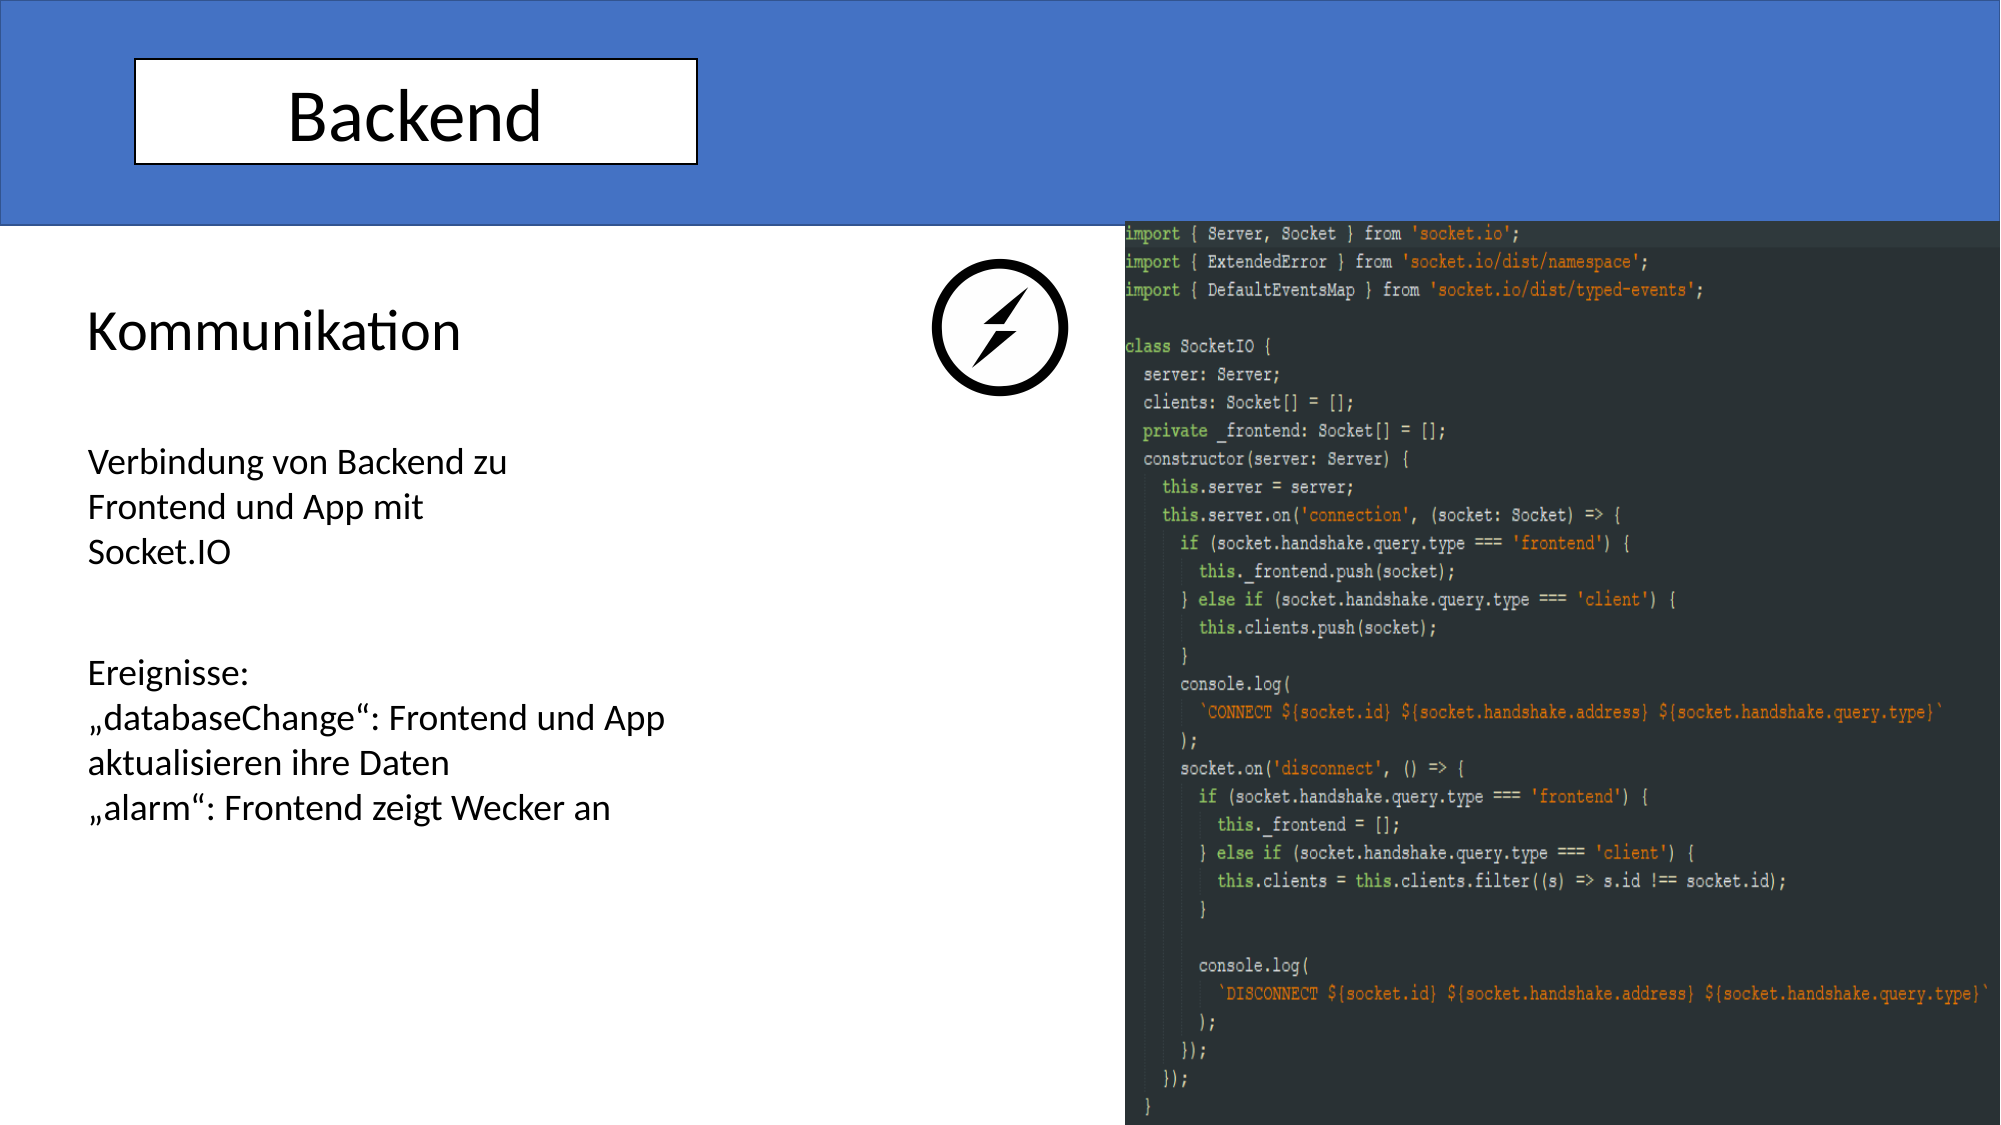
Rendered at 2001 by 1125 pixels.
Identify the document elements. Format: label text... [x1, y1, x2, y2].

text_box Verbindung von Backend zu Frontend und App mit Socket.IO [73, 429, 548, 580]
text_box Kommunikation [73, 284, 494, 370]
text_box Ereignisse: „databaseChange“: Frontend und App aktualisieren ihre Daten „alarm“: Frontend zeigt Wecker an [72, 640, 698, 836]
picture [1124, 221, 2000, 1125]
text_box Backend [134, 58, 698, 165]
picture [929, 257, 1070, 398]
text_box [0, 0, 2000, 226]
